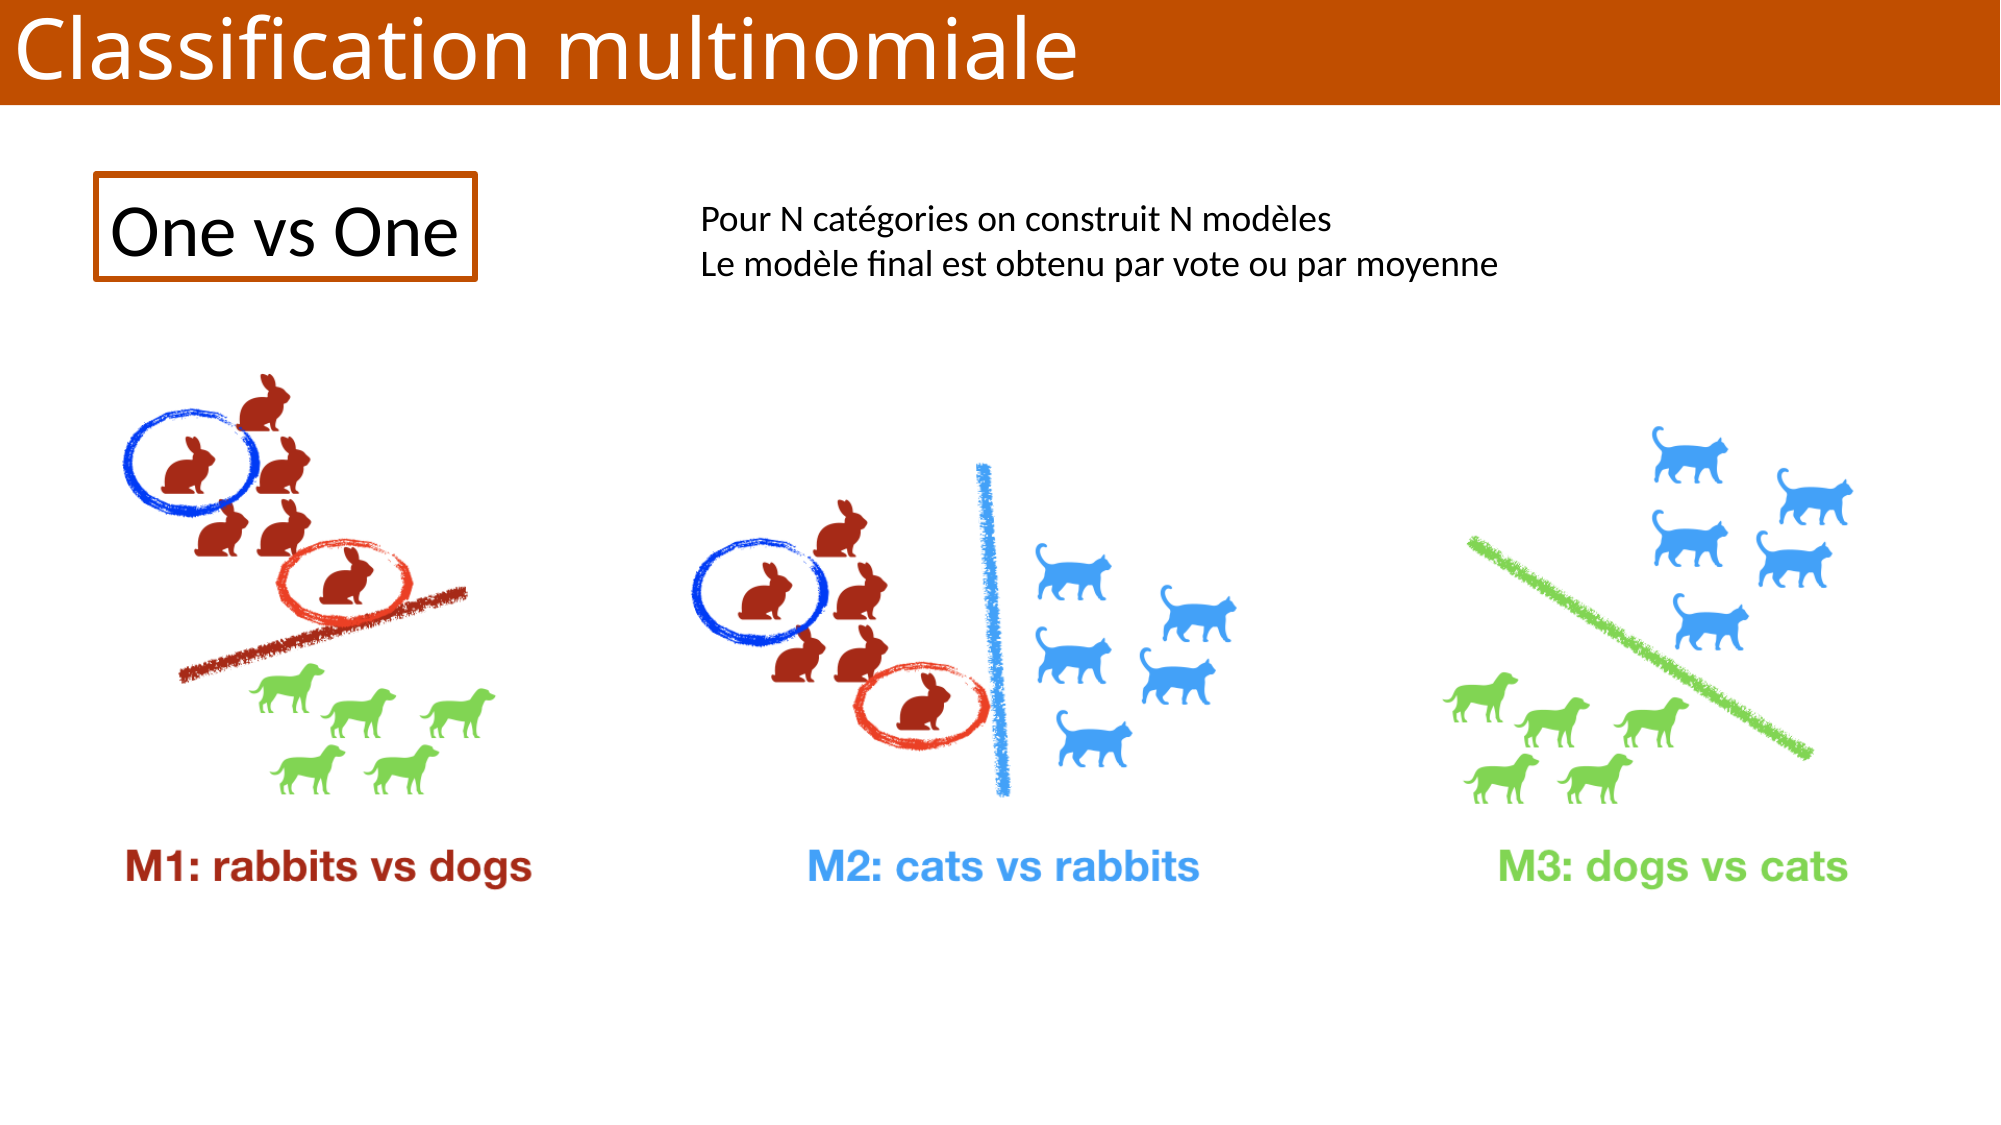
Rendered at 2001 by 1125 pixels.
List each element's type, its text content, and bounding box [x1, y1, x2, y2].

text_box Classification multinomiale [0, 0, 2000, 106]
picture [93, 349, 1894, 906]
text_box One vs One [95, 174, 476, 280]
text_box Pour N catégories on construit N modèles Le modèle final est obtenu par vote ou par moyenne [685, 187, 1515, 292]
